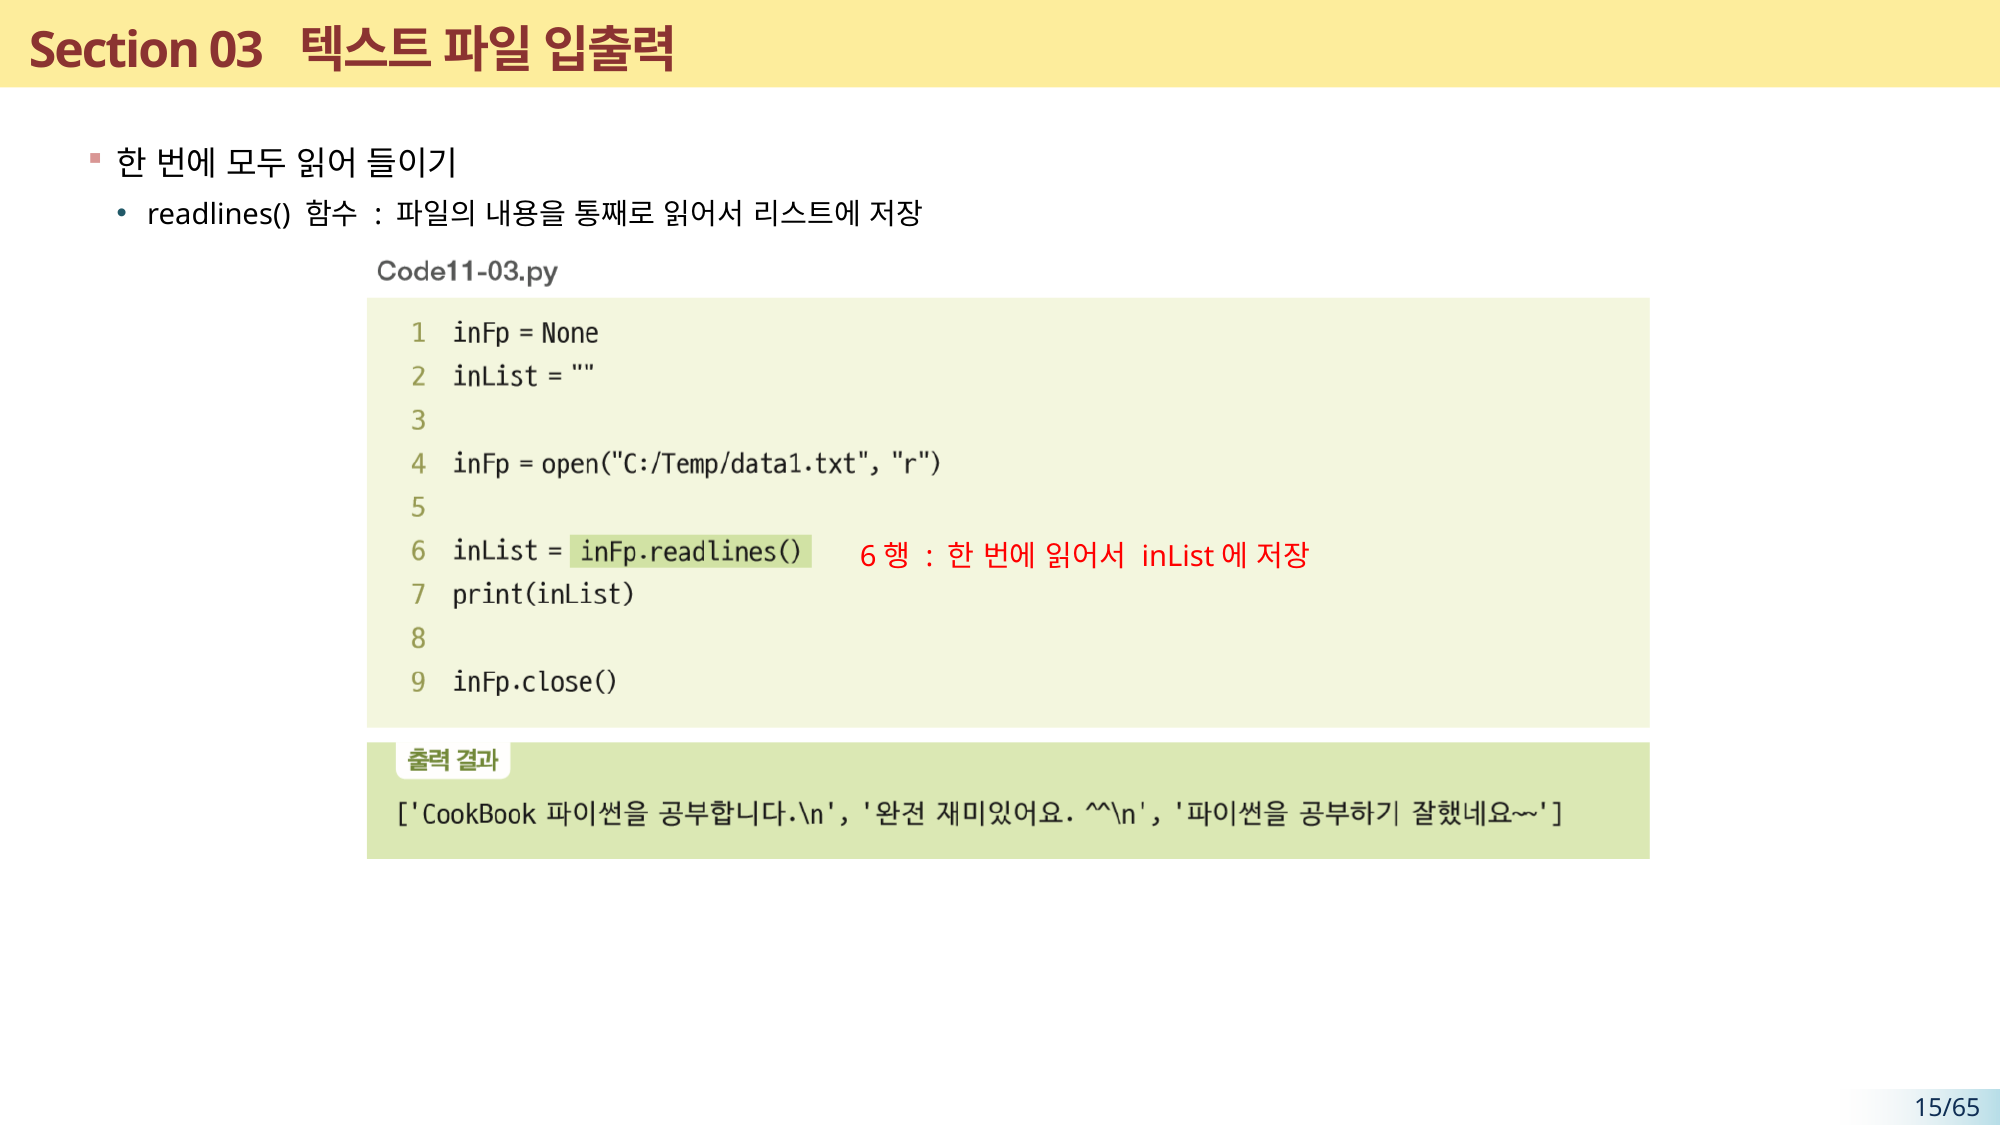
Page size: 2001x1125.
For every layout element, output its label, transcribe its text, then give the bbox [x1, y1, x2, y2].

list 한 번에 모두 읽어 들이기 readlines() 함수 : 파일의 내용을 통째로 읽어서 리스트에 저장 [13, 126, 1975, 1057]
picture [357, 252, 1650, 859]
title Section 03 텍스트 파일 입출력 [13, 8, 1717, 87]
